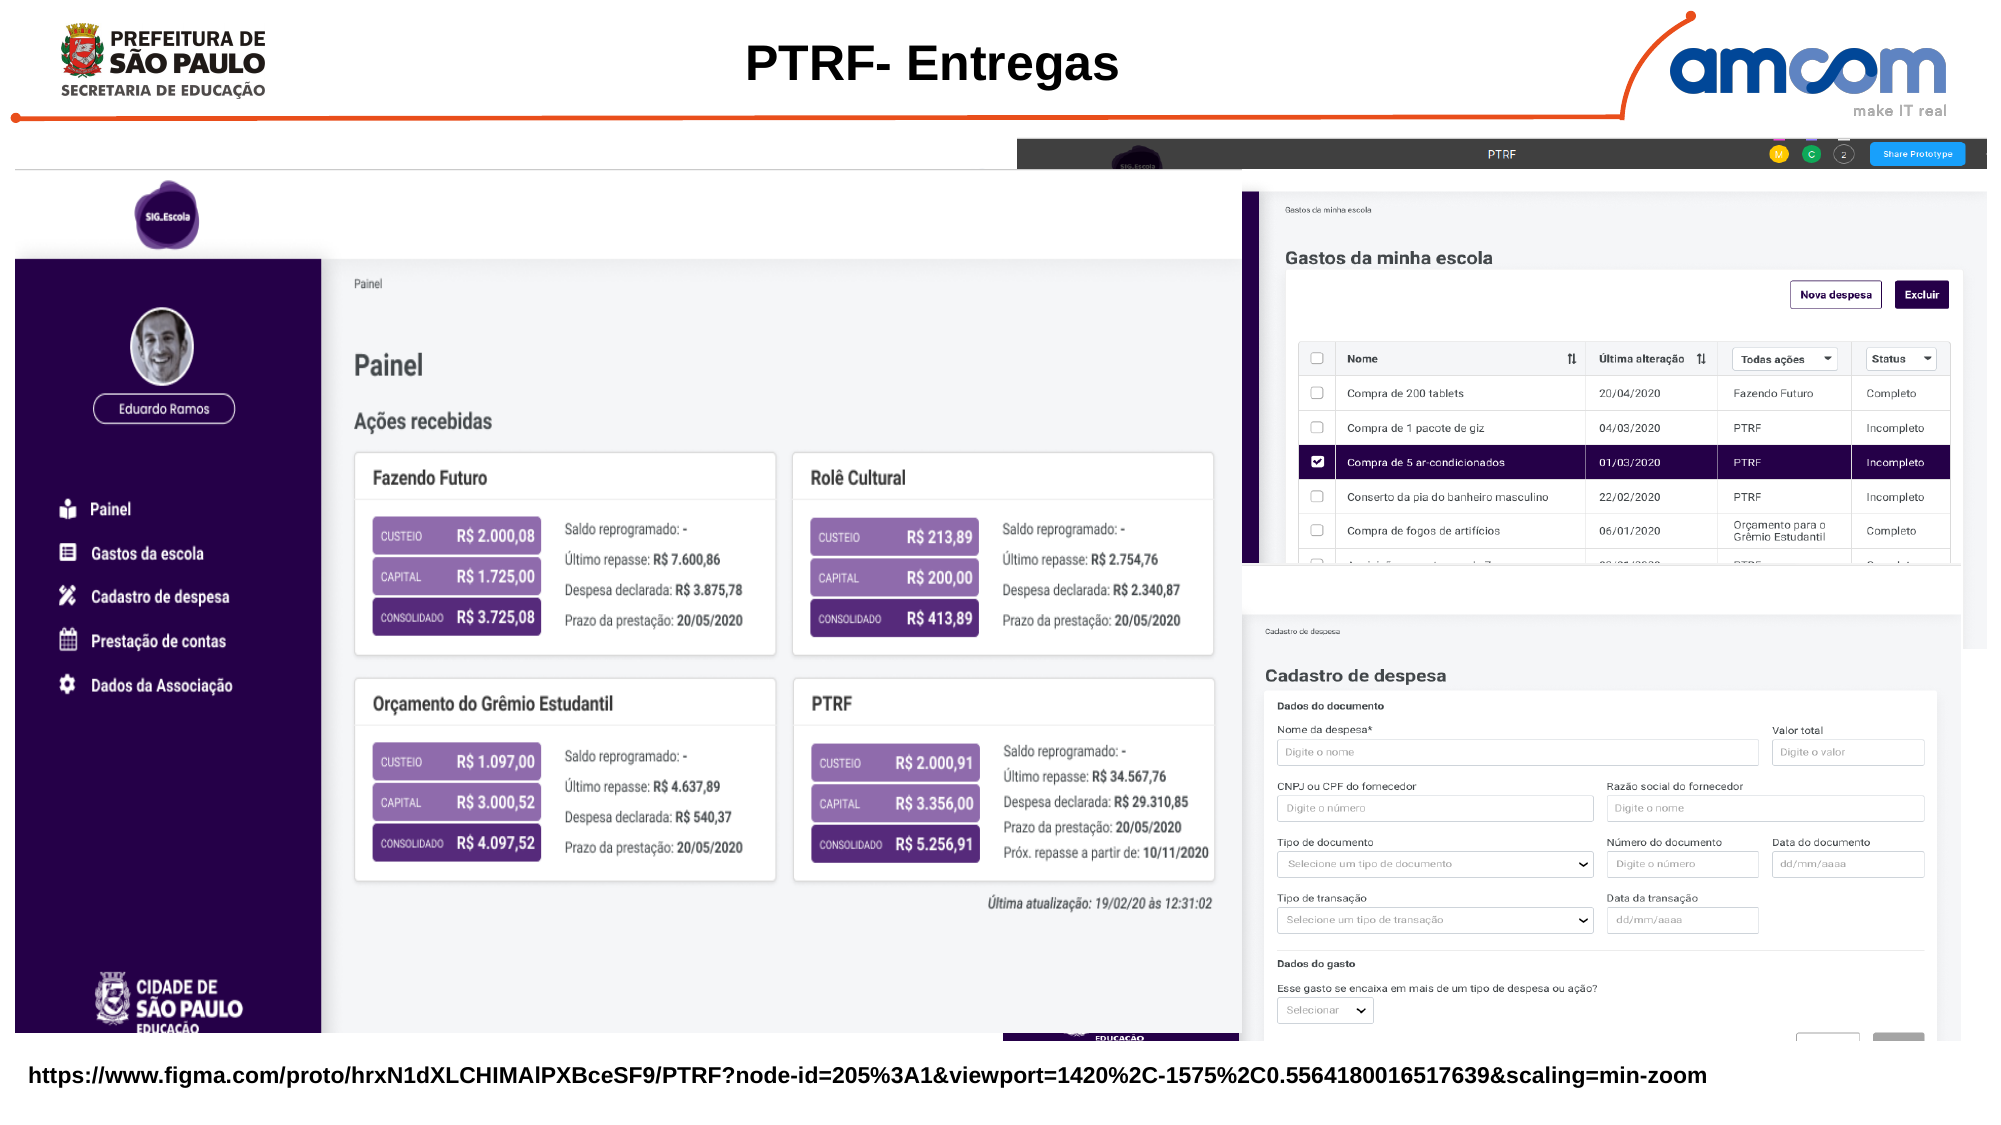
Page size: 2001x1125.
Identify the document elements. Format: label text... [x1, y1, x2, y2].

picture [60, 23, 266, 99]
text_box [20, 116, 1625, 120]
text_box [1621, 19, 1708, 121]
text_box [12, 114, 20, 122]
text_box [1687, 12, 1695, 20]
picture [1669, 48, 1946, 117]
text_box PTRF- Entregas [151, 7, 1715, 117]
picture [15, 136, 1987, 1041]
text_box https://www.figma.com/proto/hrxN1dXLCHIMAlPXBceSF9/PTRF?node-id=205%3A1&viewport=1420%2C-1575%2C0.5564180016517639&scaling=min-zoom [13, 1053, 1957, 1096]
text_box n [0, 141, 1012, 241]
